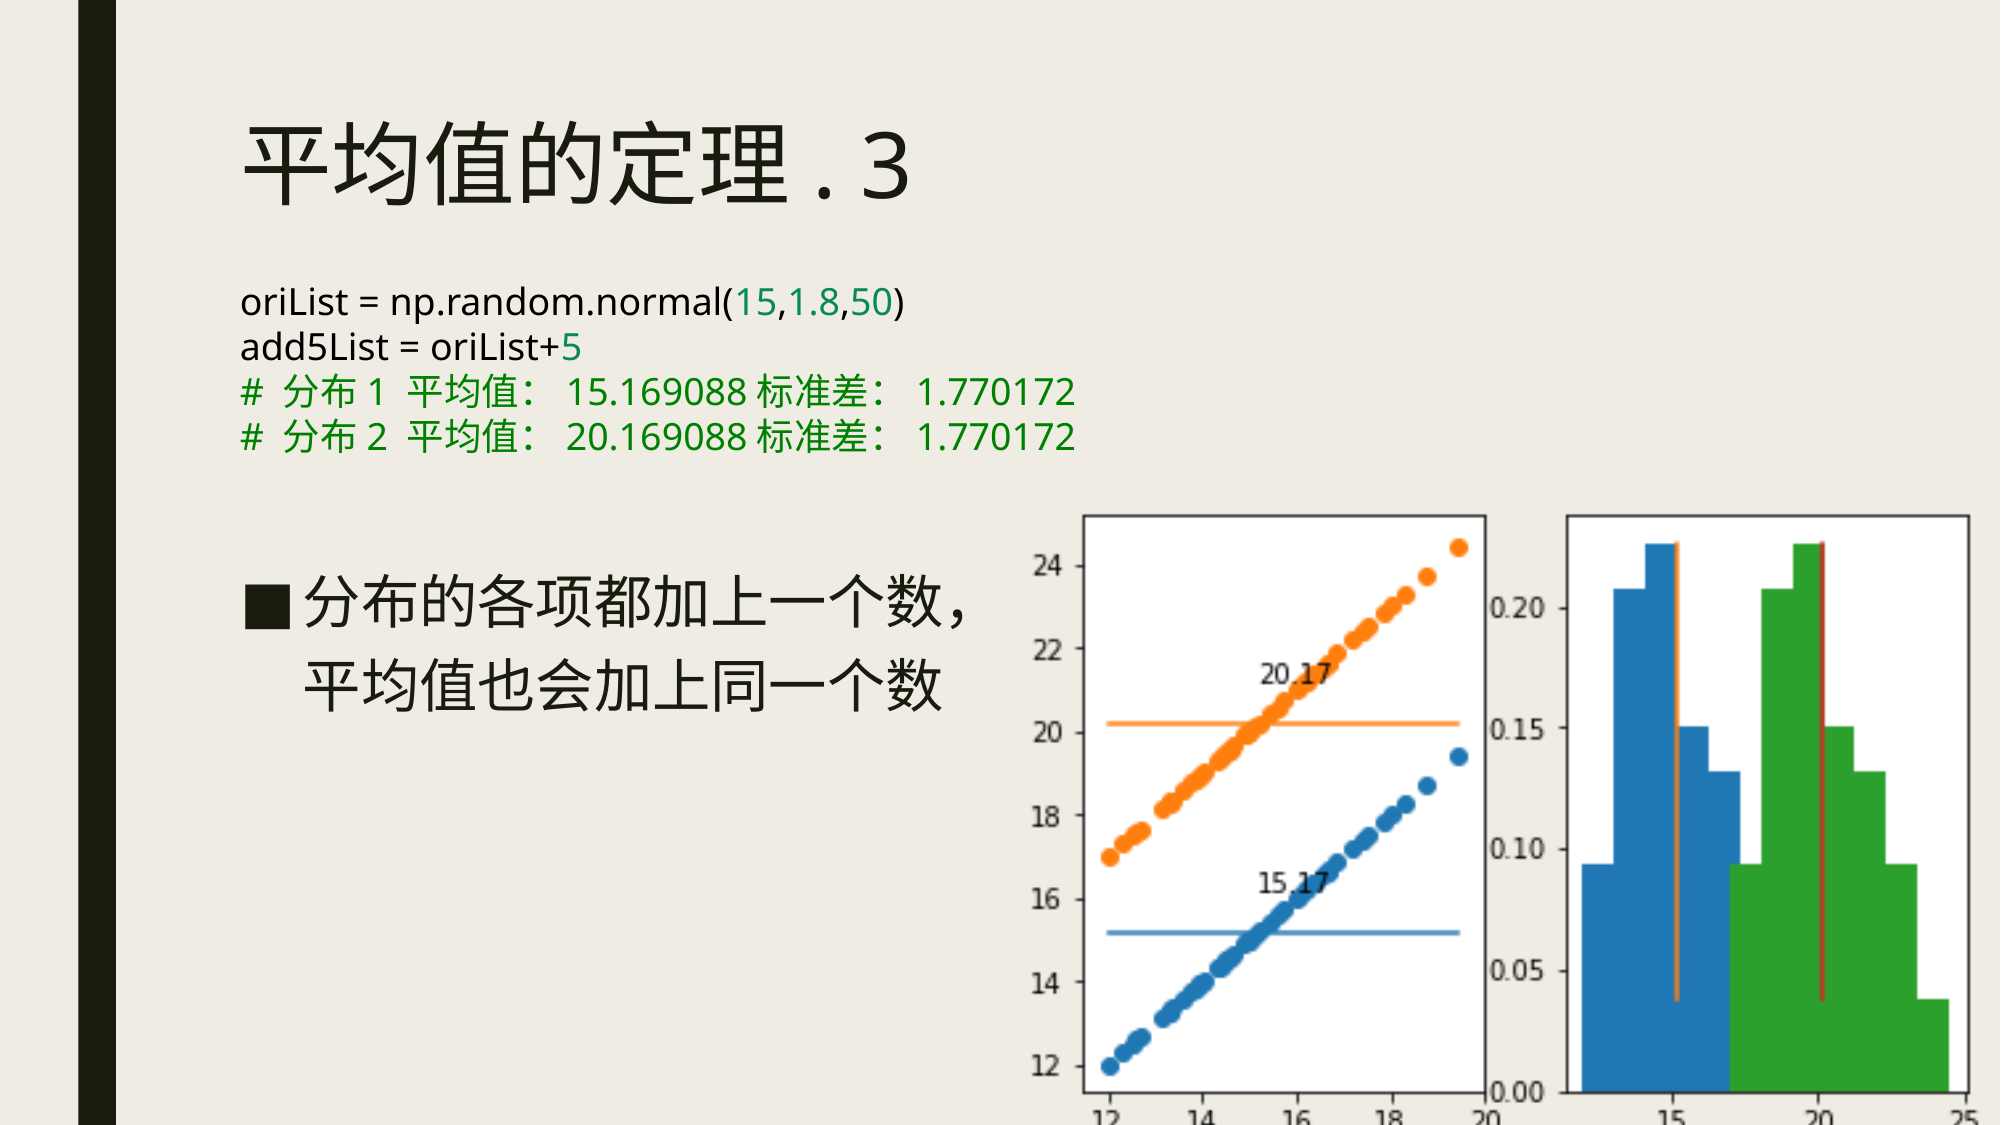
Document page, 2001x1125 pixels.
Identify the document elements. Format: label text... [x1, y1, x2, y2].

list 分布的各项都加上一个数，平均值也会加上同一个数 [225, 543, 1005, 963]
text_box oriList = np.random.normal(15,1.8,50) add5List = oriList+5 # 分布1 平均值：15.169088标准差：1.770172 # 分布2 平均值：20.169088标准差：1.770172 [225, 270, 1225, 466]
title 平均值的定理. 3 [225, 112, 1800, 291]
picture [1012, 489, 2000, 1125]
